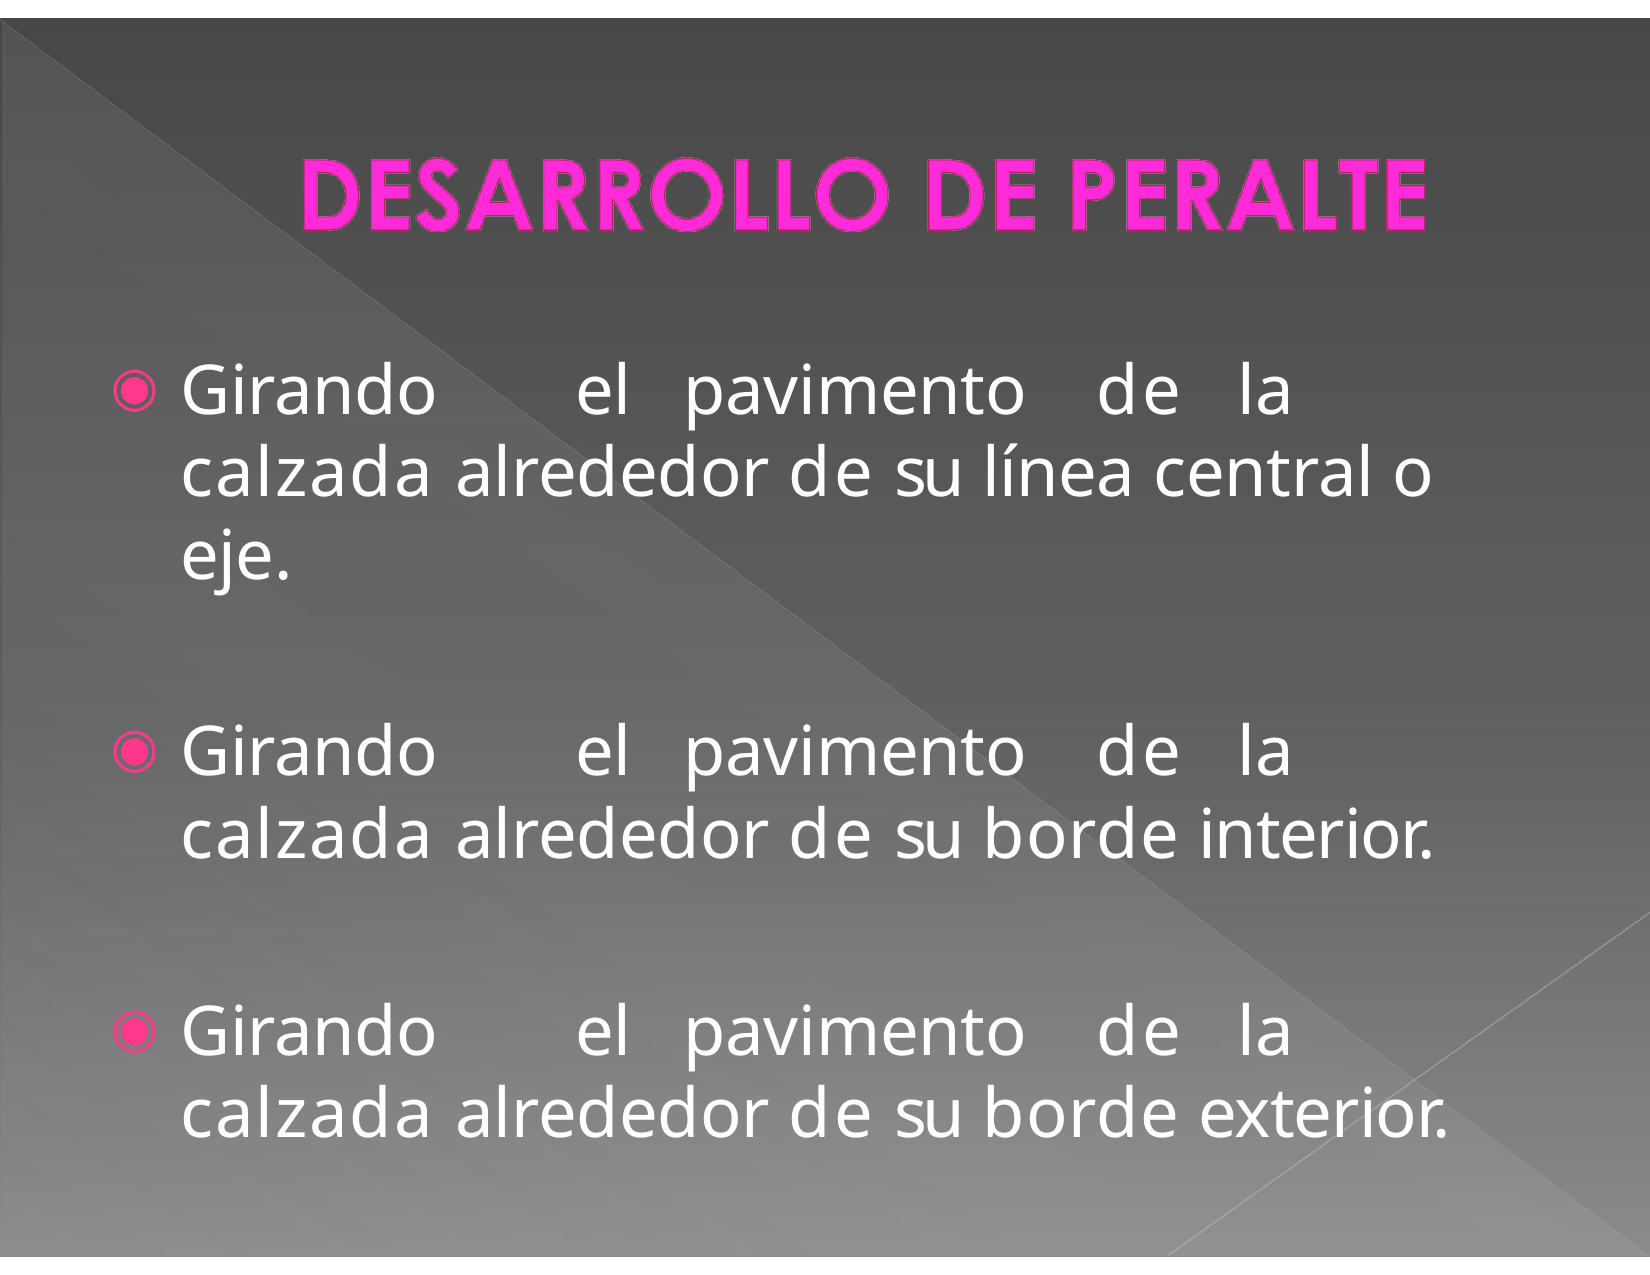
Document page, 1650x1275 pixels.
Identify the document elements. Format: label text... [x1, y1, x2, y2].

text_box Girando el pavimento de la calzada alrededor de su línea central o eje. Girando el pavimento de la calzada alrededor de su borde interior. Girando el pavimento de la calzada alrededor de su borde exterior. [108, 343, 1553, 1152]
picture [0, 18, 1650, 1257]
